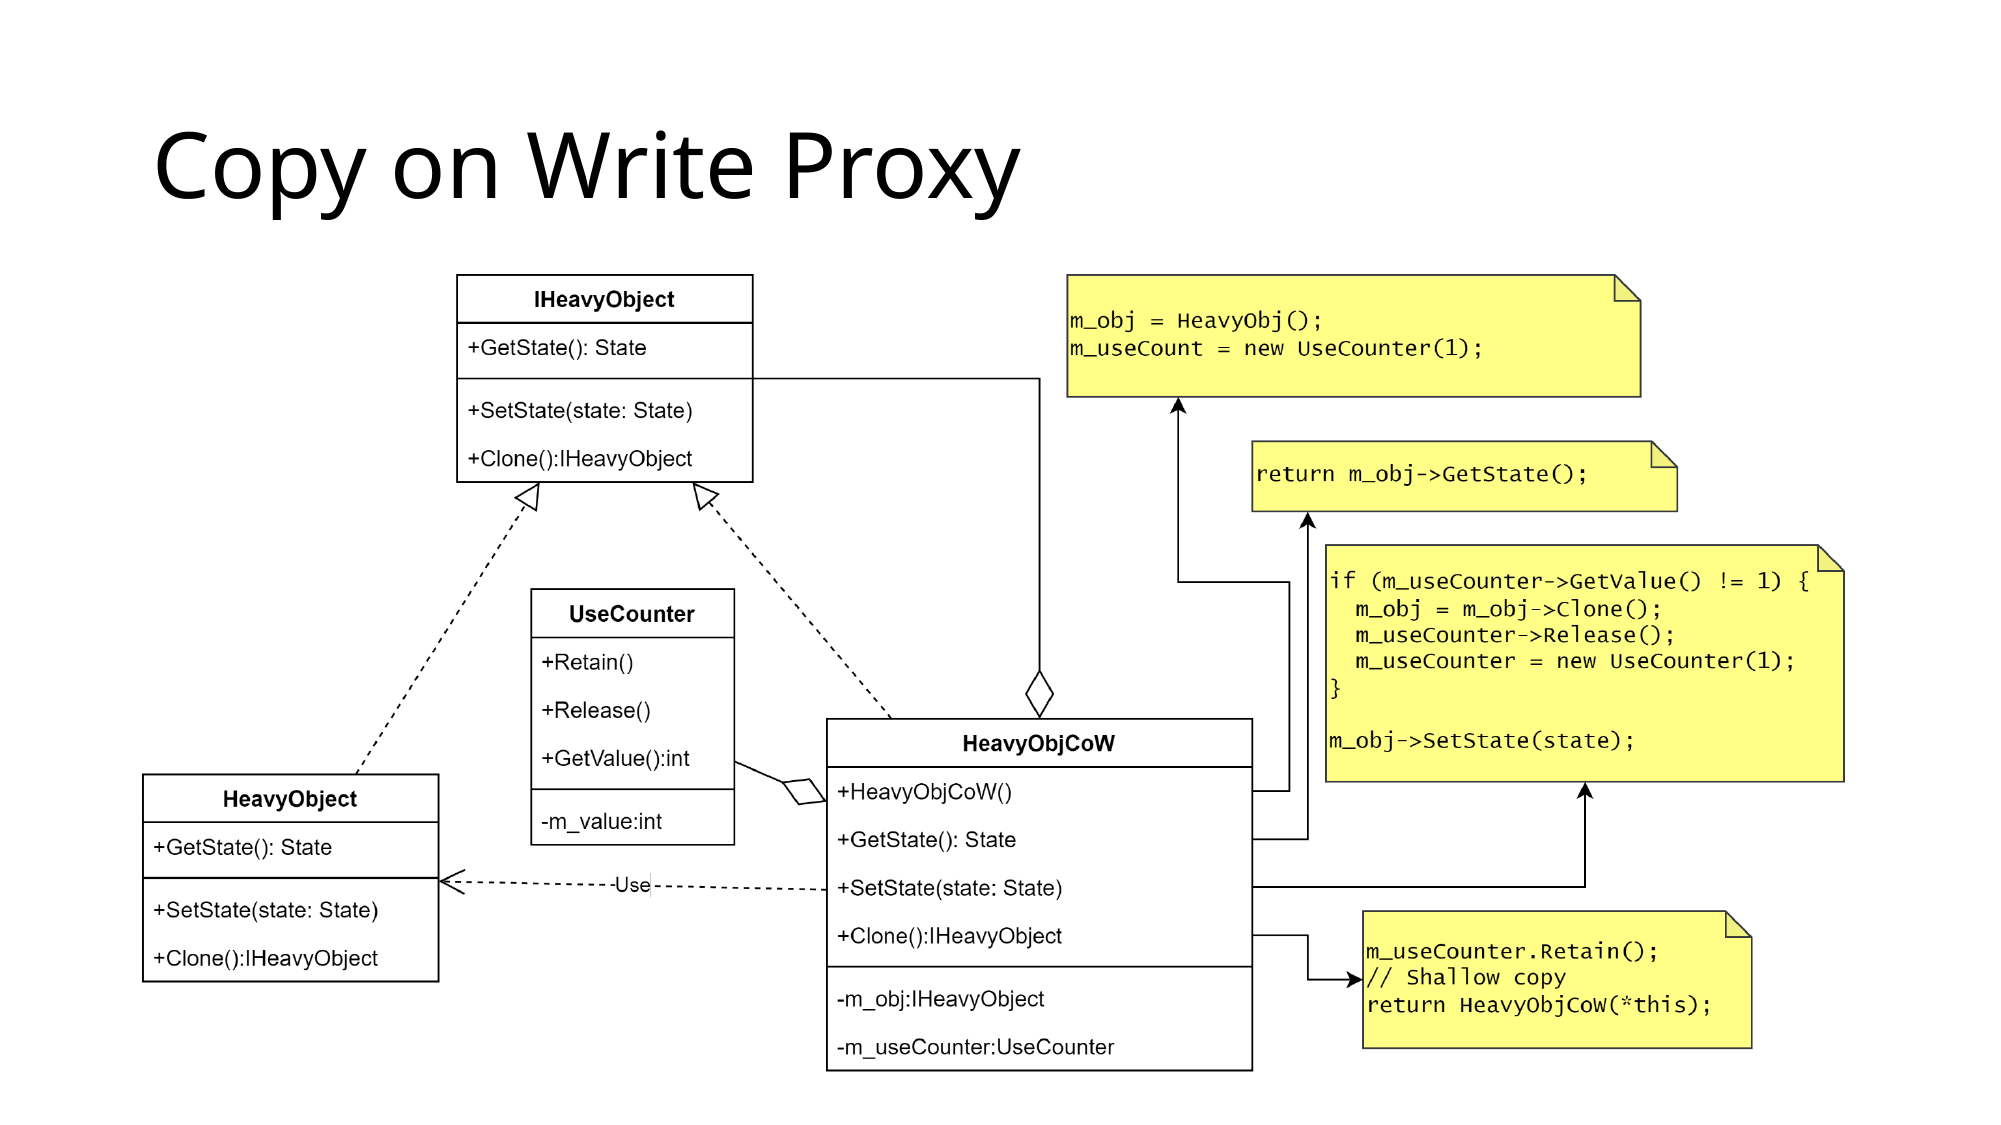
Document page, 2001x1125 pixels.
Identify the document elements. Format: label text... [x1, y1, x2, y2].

title Copy on Write Proxy [137, 59, 1863, 255]
picture [122, 255, 1863, 1095]
